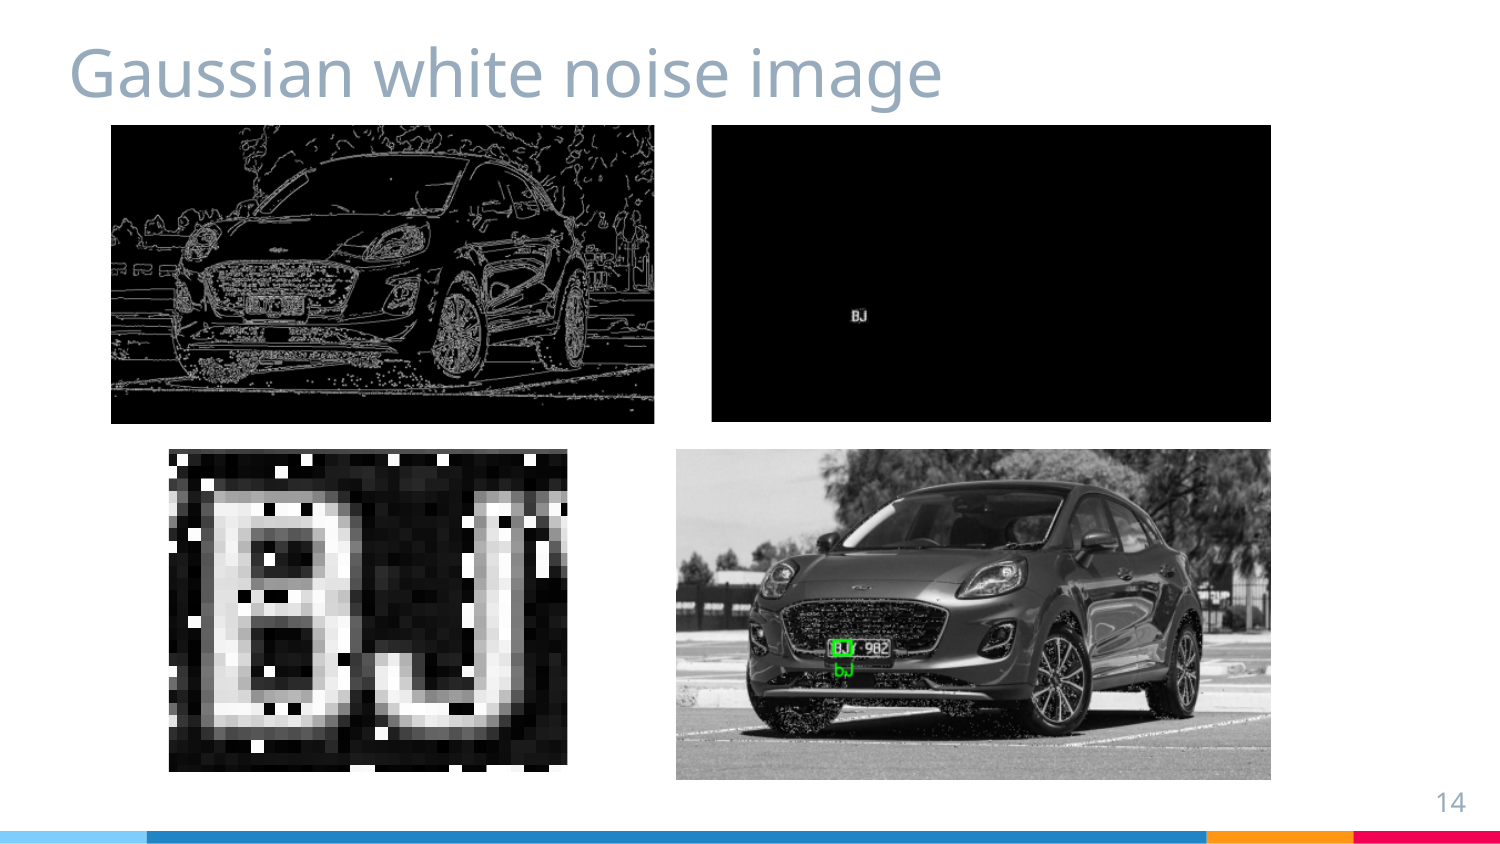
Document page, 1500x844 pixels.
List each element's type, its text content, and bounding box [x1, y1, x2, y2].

picture [675, 449, 1272, 781]
title Gaussian white noise image [53, 24, 1115, 126]
picture [168, 449, 568, 772]
slide_number 14 [1391, 770, 1482, 822]
picture [711, 125, 1272, 423]
picture [110, 125, 655, 424]
